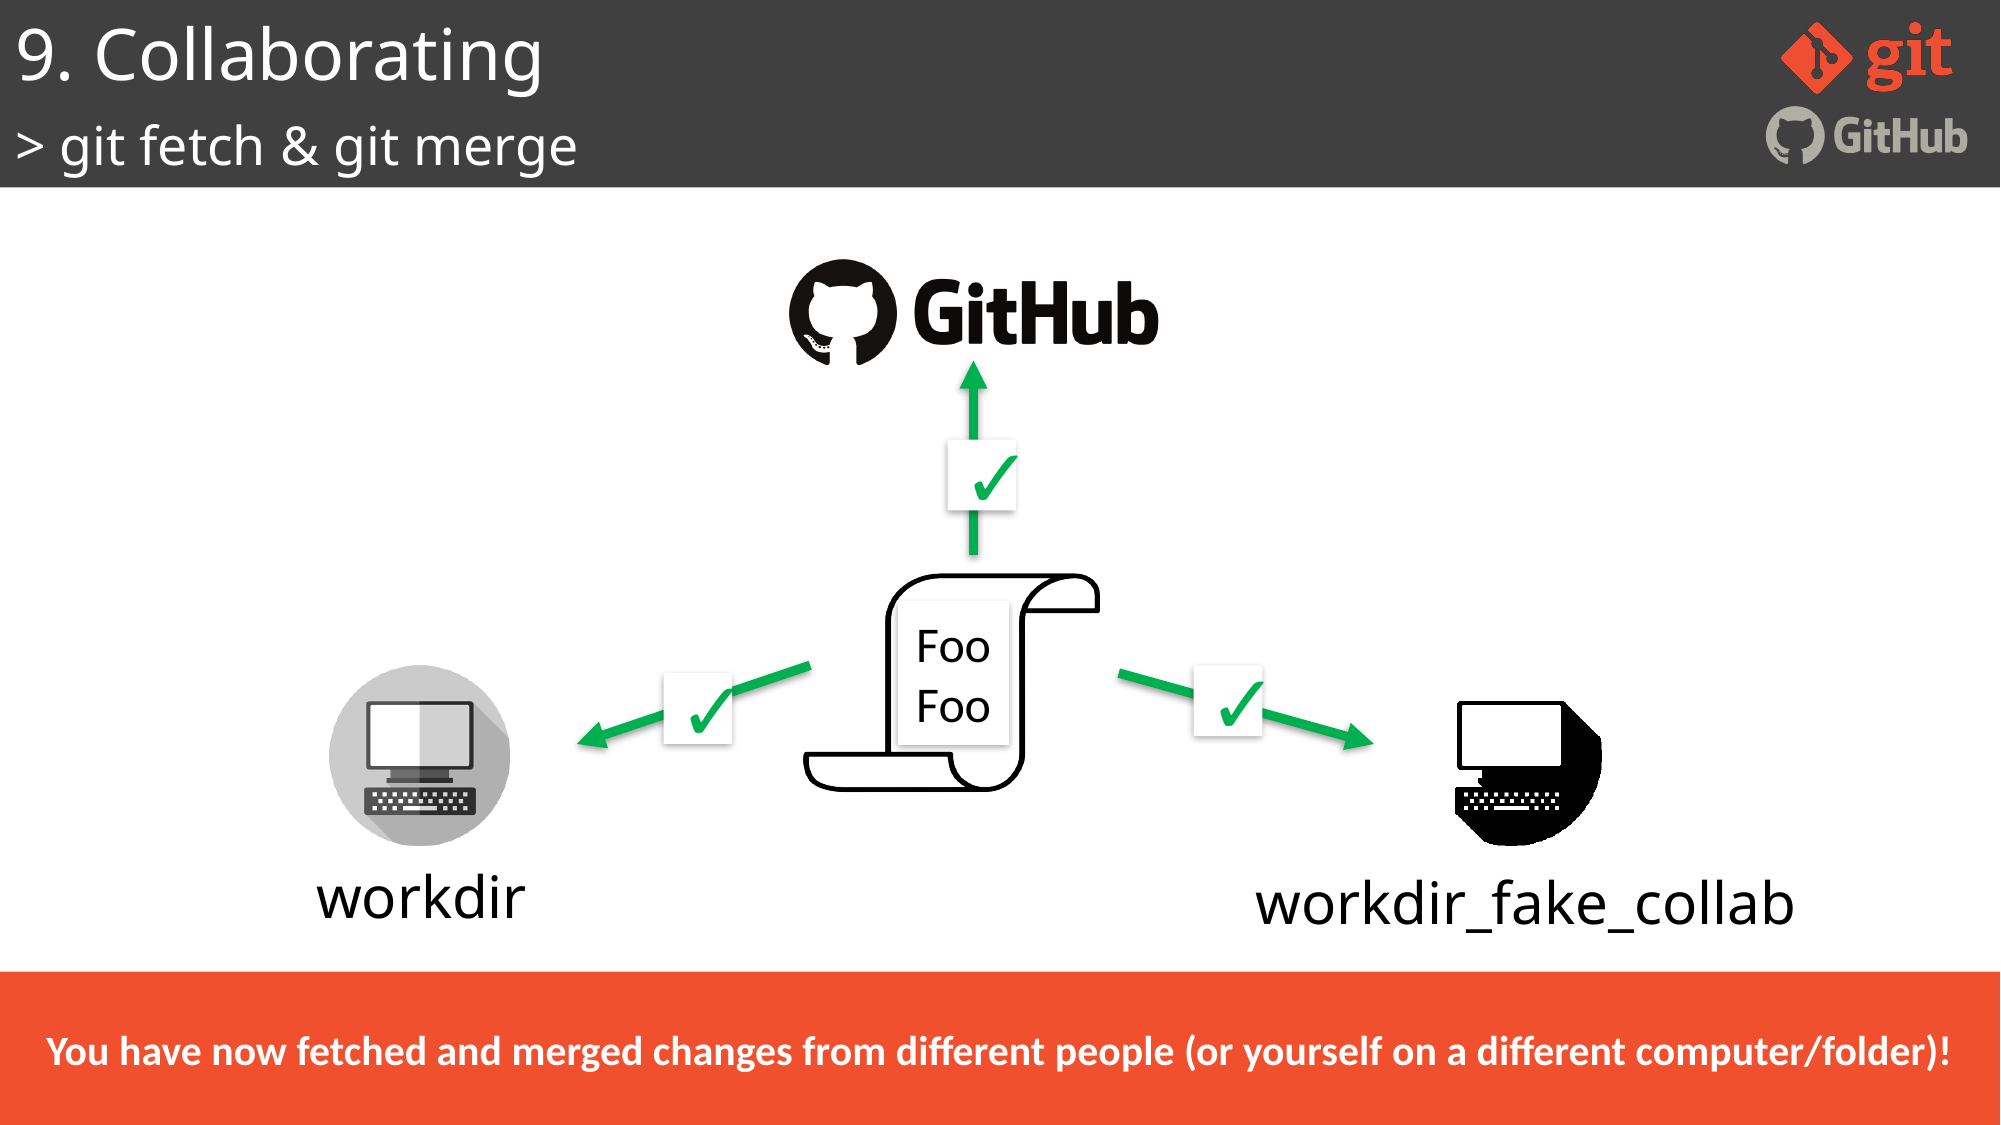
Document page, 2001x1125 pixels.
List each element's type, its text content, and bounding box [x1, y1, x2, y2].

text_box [803, 563, 1100, 811]
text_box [1118, 665, 1804, 945]
picture [1733, 21, 2000, 185]
text_box You have now fetched and merged changes from different people (or yourself on a different computer/folder)! [0, 971, 2000, 1125]
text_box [307, 665, 811, 940]
title 9. Collaborating > git fetch & git merge [0, 0, 2000, 188]
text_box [729, 221, 1218, 555]
